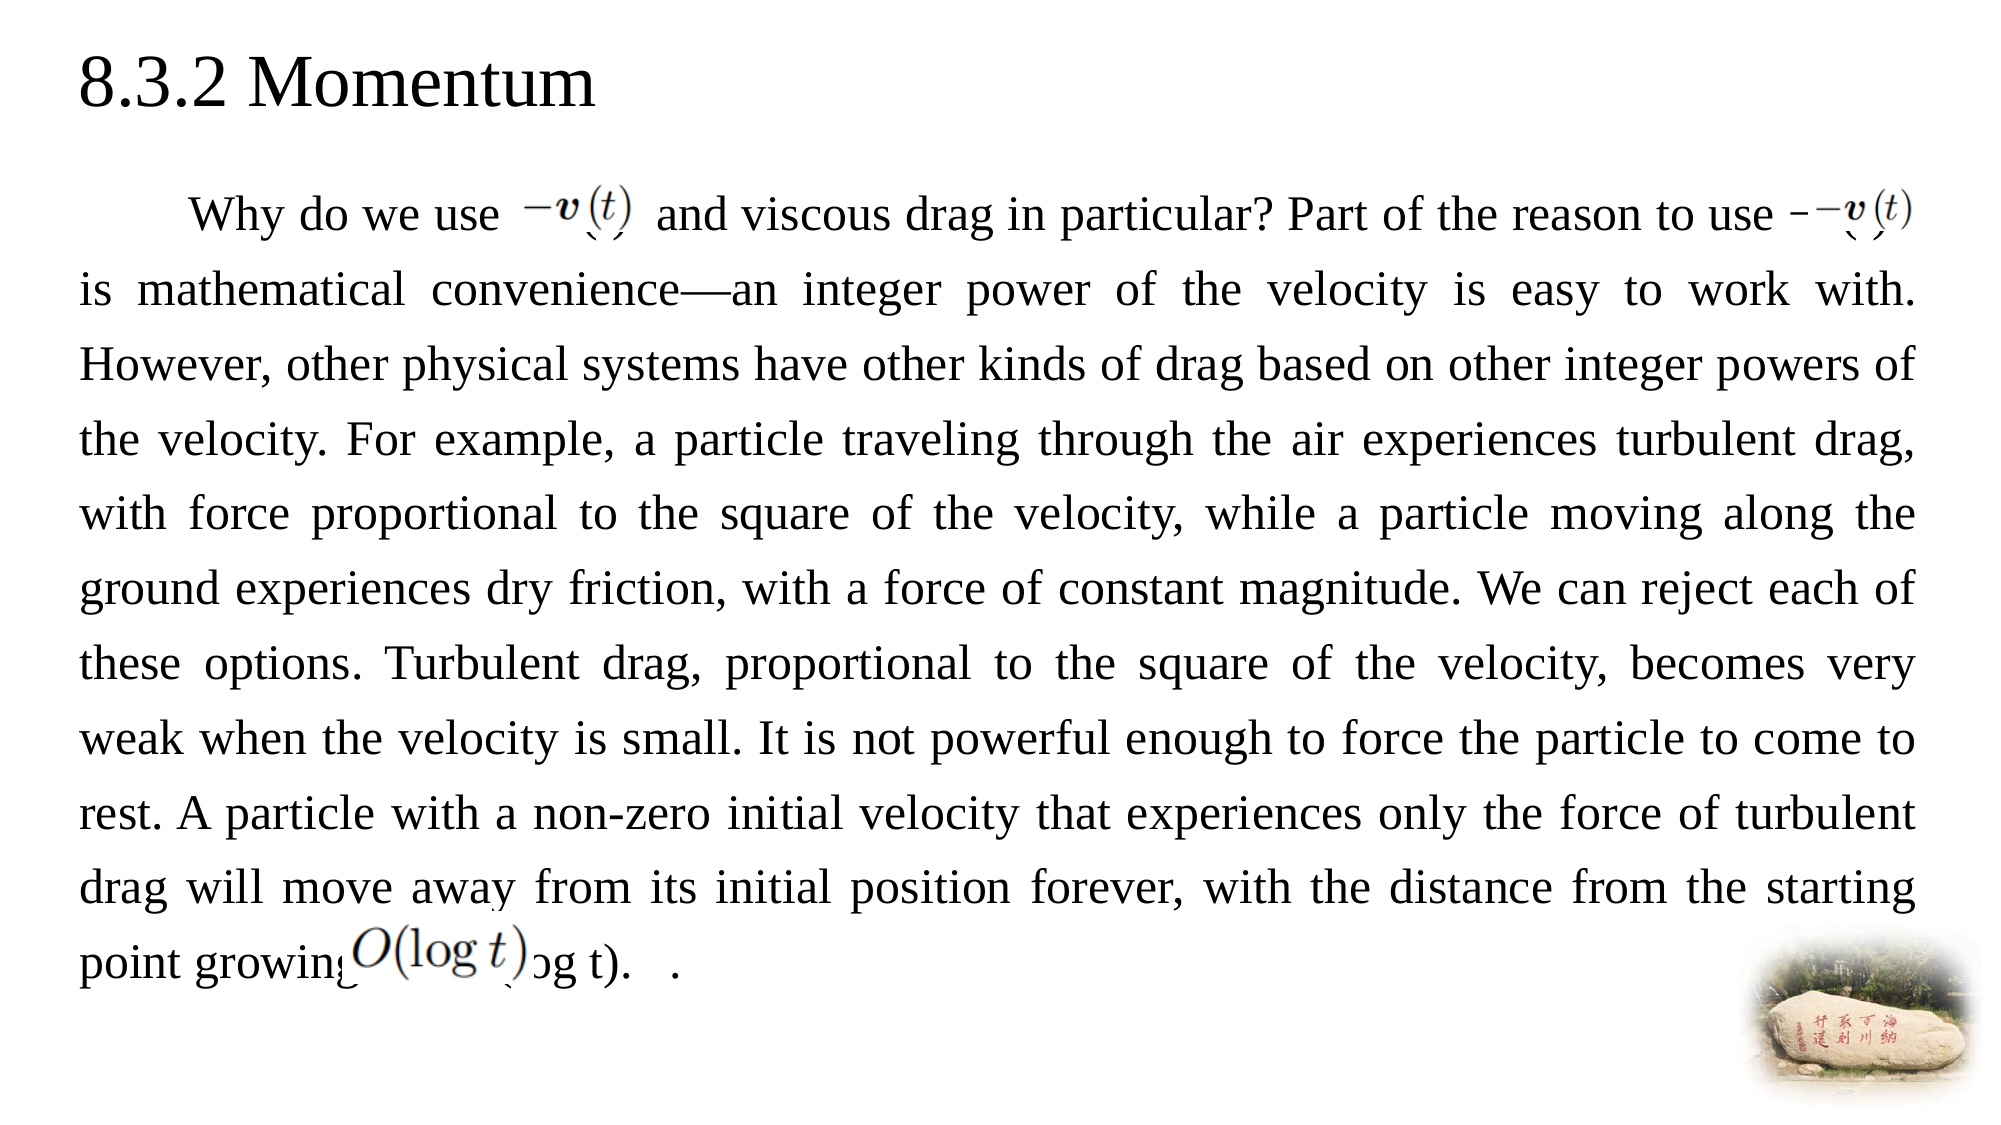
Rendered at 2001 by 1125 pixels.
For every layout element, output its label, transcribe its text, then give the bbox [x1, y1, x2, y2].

picture [515, 175, 645, 232]
title 8.3.2 Momentum [63, 21, 1789, 142]
picture [1740, 922, 1985, 1107]
list Why do we use −v (t) and viscous drag in particular? Part of the reason to use −v(t) is mathematical convenience—an integer power of the velocity is easy to work with. However, other physical systems have other kinds of drag based on other integer powers of the velocity. For example, a particle traveling through the air experiences turbulent drag, with force proportional to the square of the velocity, while a particle moving along the ground experiences dry friction, with a force of constant magnitude. We can reject each of these options. Turbulent drag, proportional to the square of the velocity, becomes very weak when the velocity is small. It is not powerful enough to force the particle to come to rest. A particle with a non-zero initial velocity that experiences only the force of turbulent drag will move away from its initial position forever, with the distance from the starting point growing like O(log t). . [64, 158, 1936, 1001]
picture [1808, 180, 1924, 231]
picture [342, 911, 534, 984]
